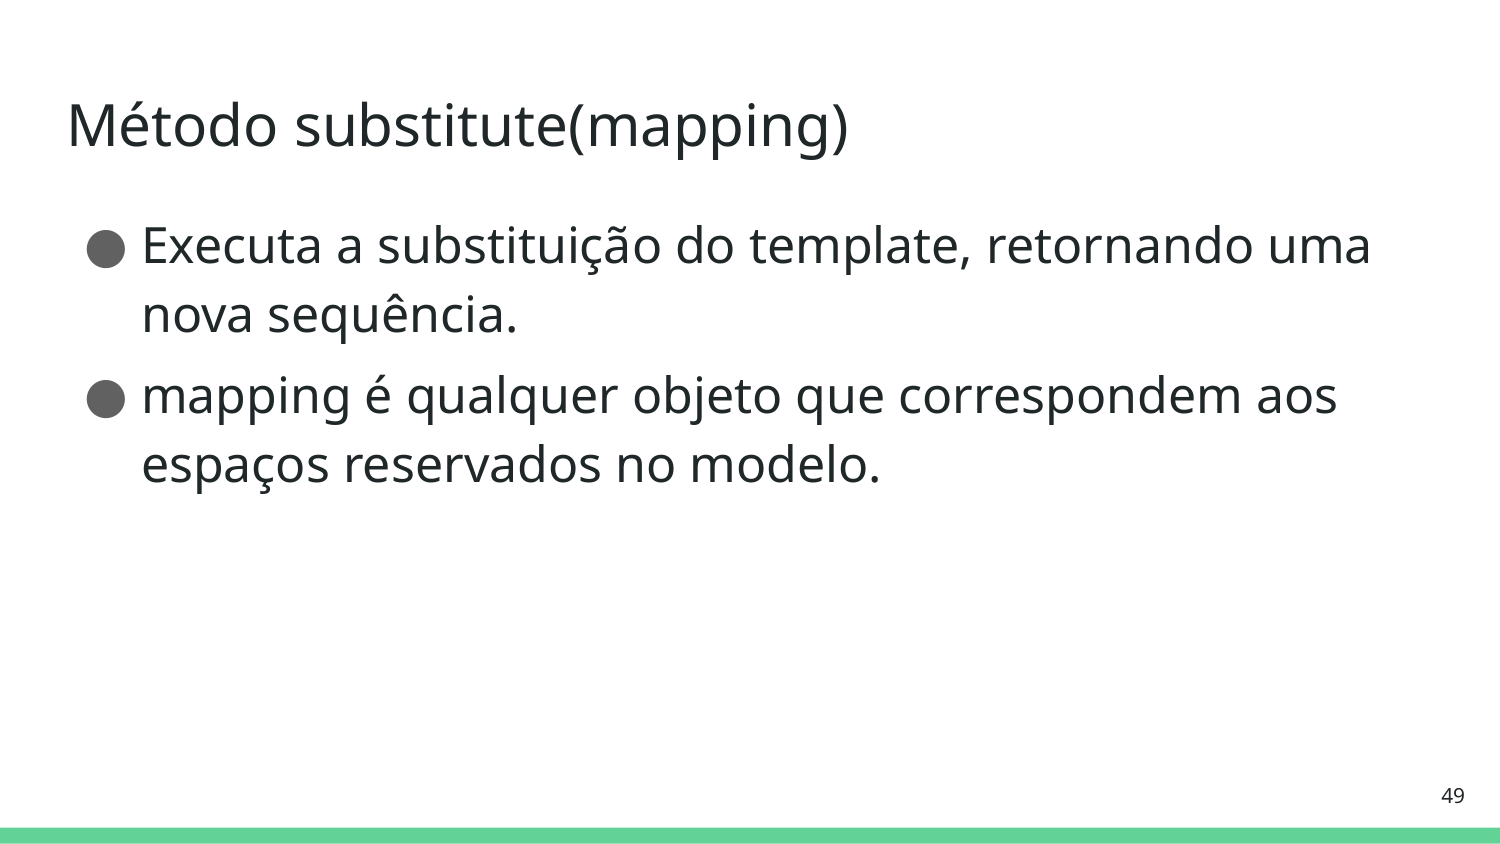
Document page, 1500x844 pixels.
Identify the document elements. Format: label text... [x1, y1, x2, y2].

list Executa a substituição do template, retornando uma nova sequência. mapping é qualquer objeto que correspondem aos espaços reservados no modelo. [51, 189, 1449, 750]
title Método substitute(mapping) [51, 72, 1449, 167]
slide_number 49 [1389, 764, 1480, 830]
